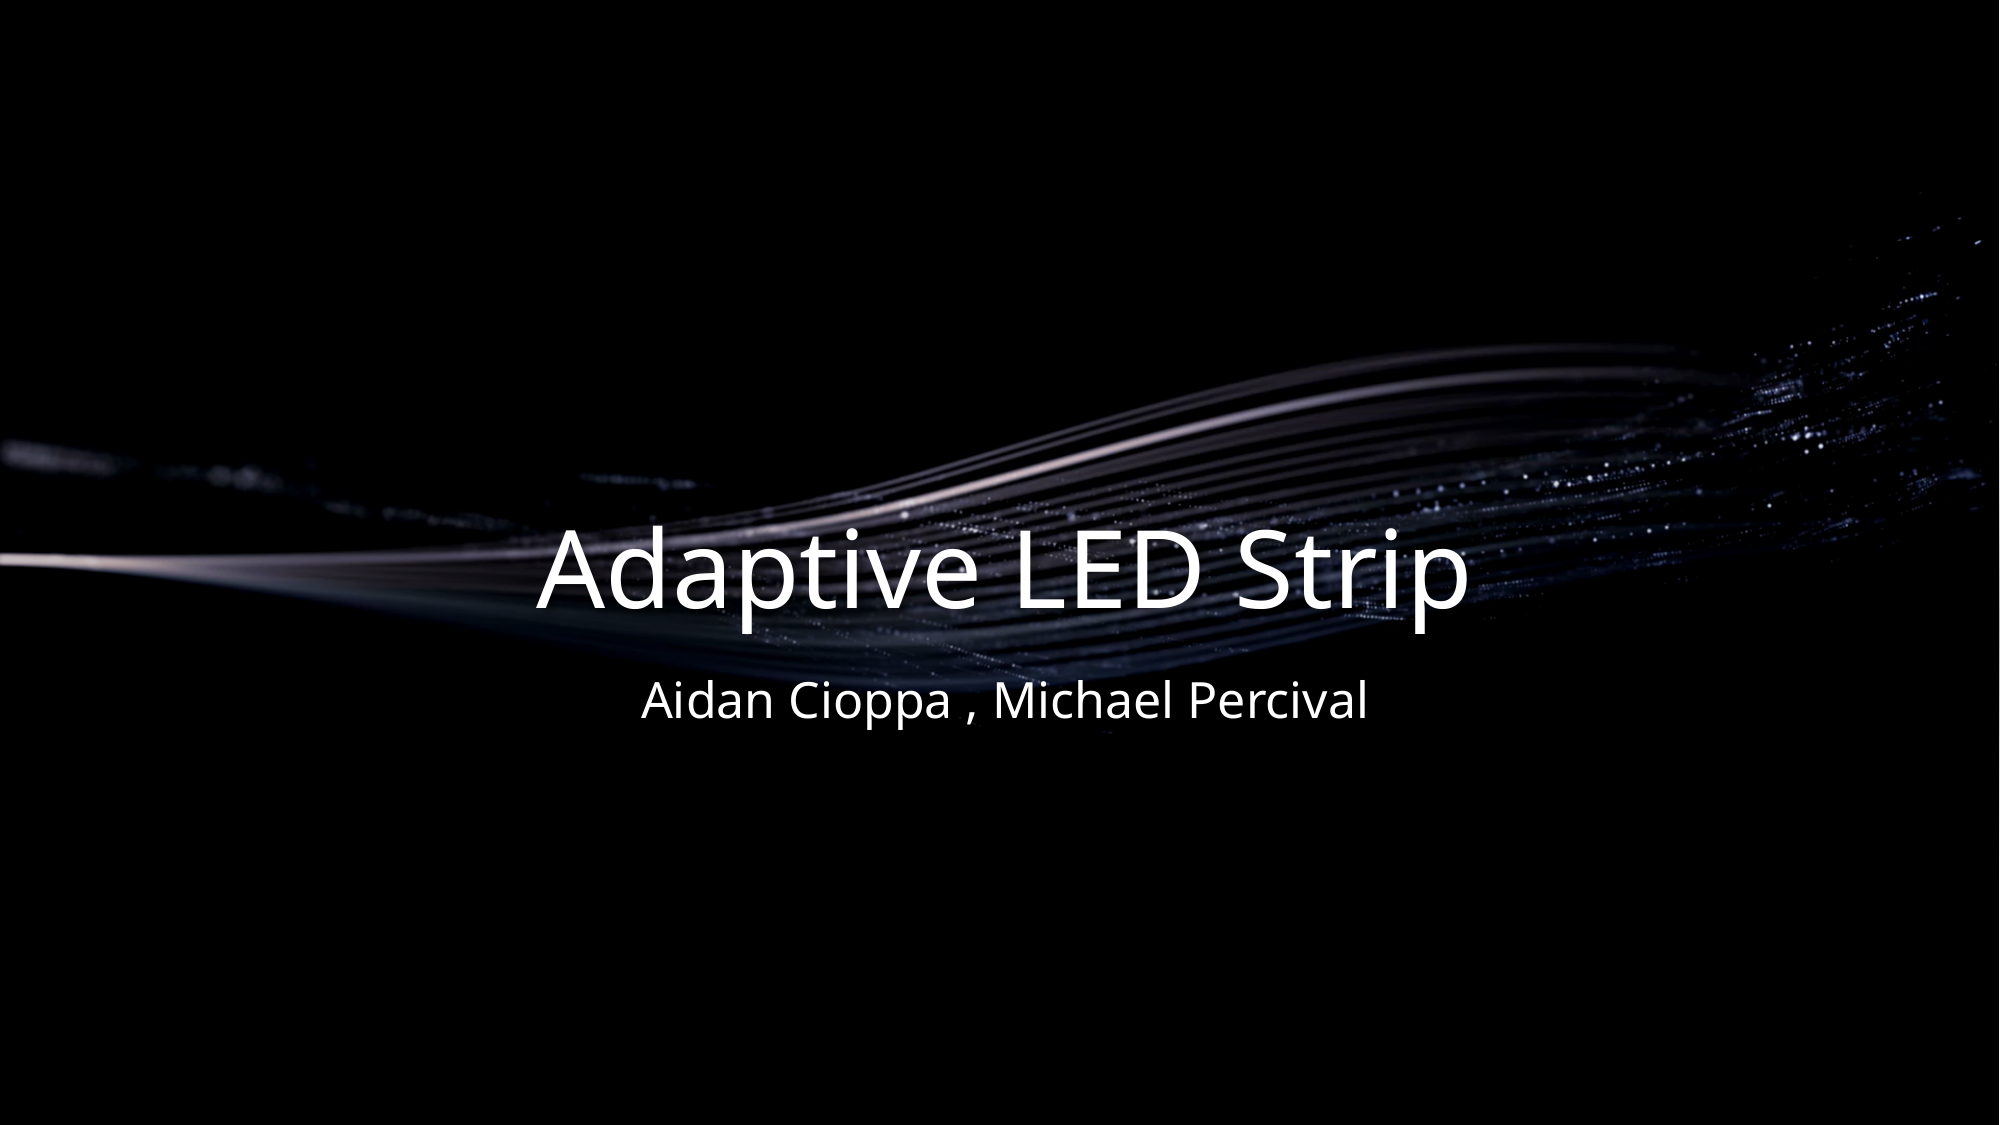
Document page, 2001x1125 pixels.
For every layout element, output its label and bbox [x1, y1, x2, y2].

text_box [0, 0, 2000, 1125]
